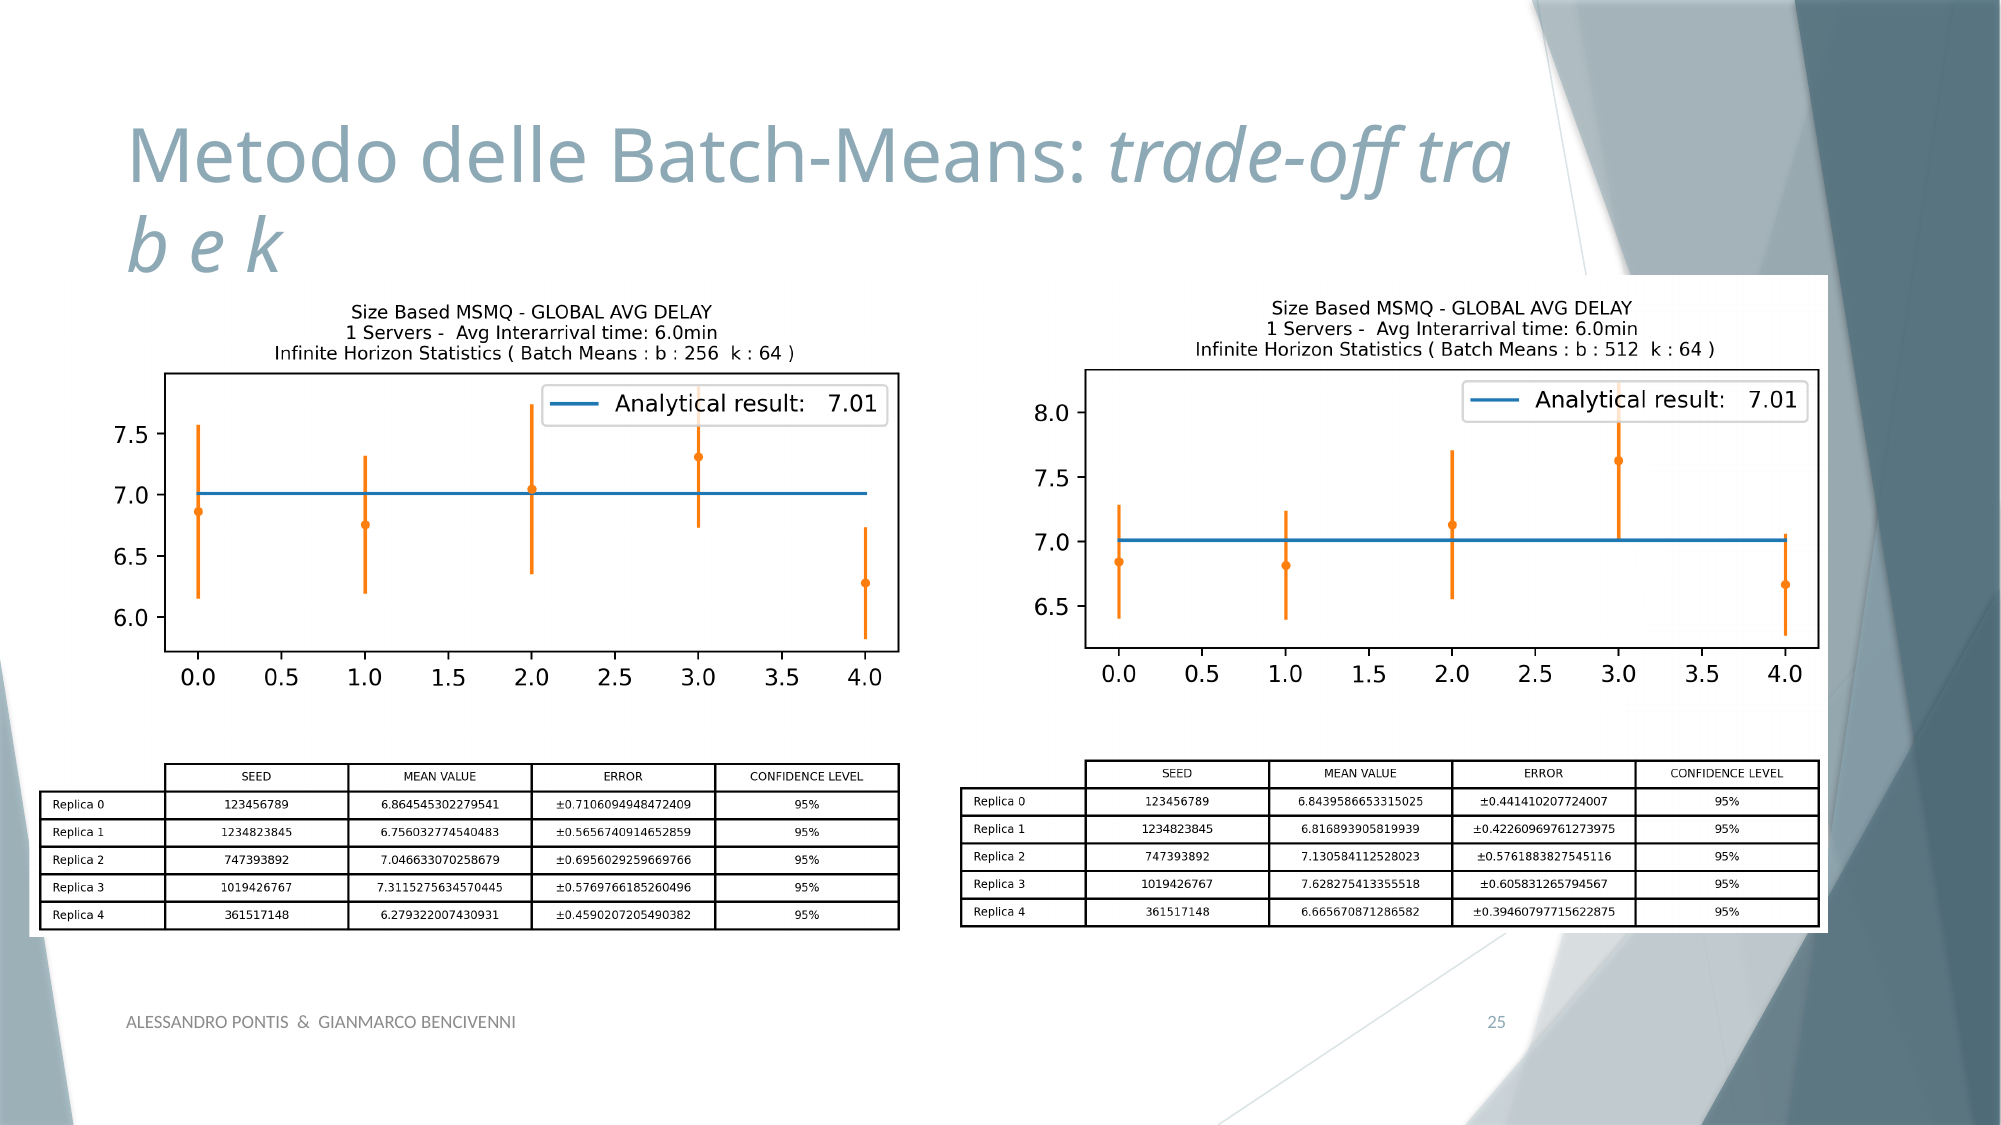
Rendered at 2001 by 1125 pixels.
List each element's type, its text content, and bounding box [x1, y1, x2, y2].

title Metodo delle Batch-Means: trade-off tra b e k [111, 99, 1584, 317]
footer ALESSANDRO PONTIS & GIANMARCO BENCIVENNI [111, 991, 1145, 1051]
picture [28, 278, 907, 938]
picture [950, 274, 1829, 934]
slide_number 25 [1409, 991, 1522, 1051]
